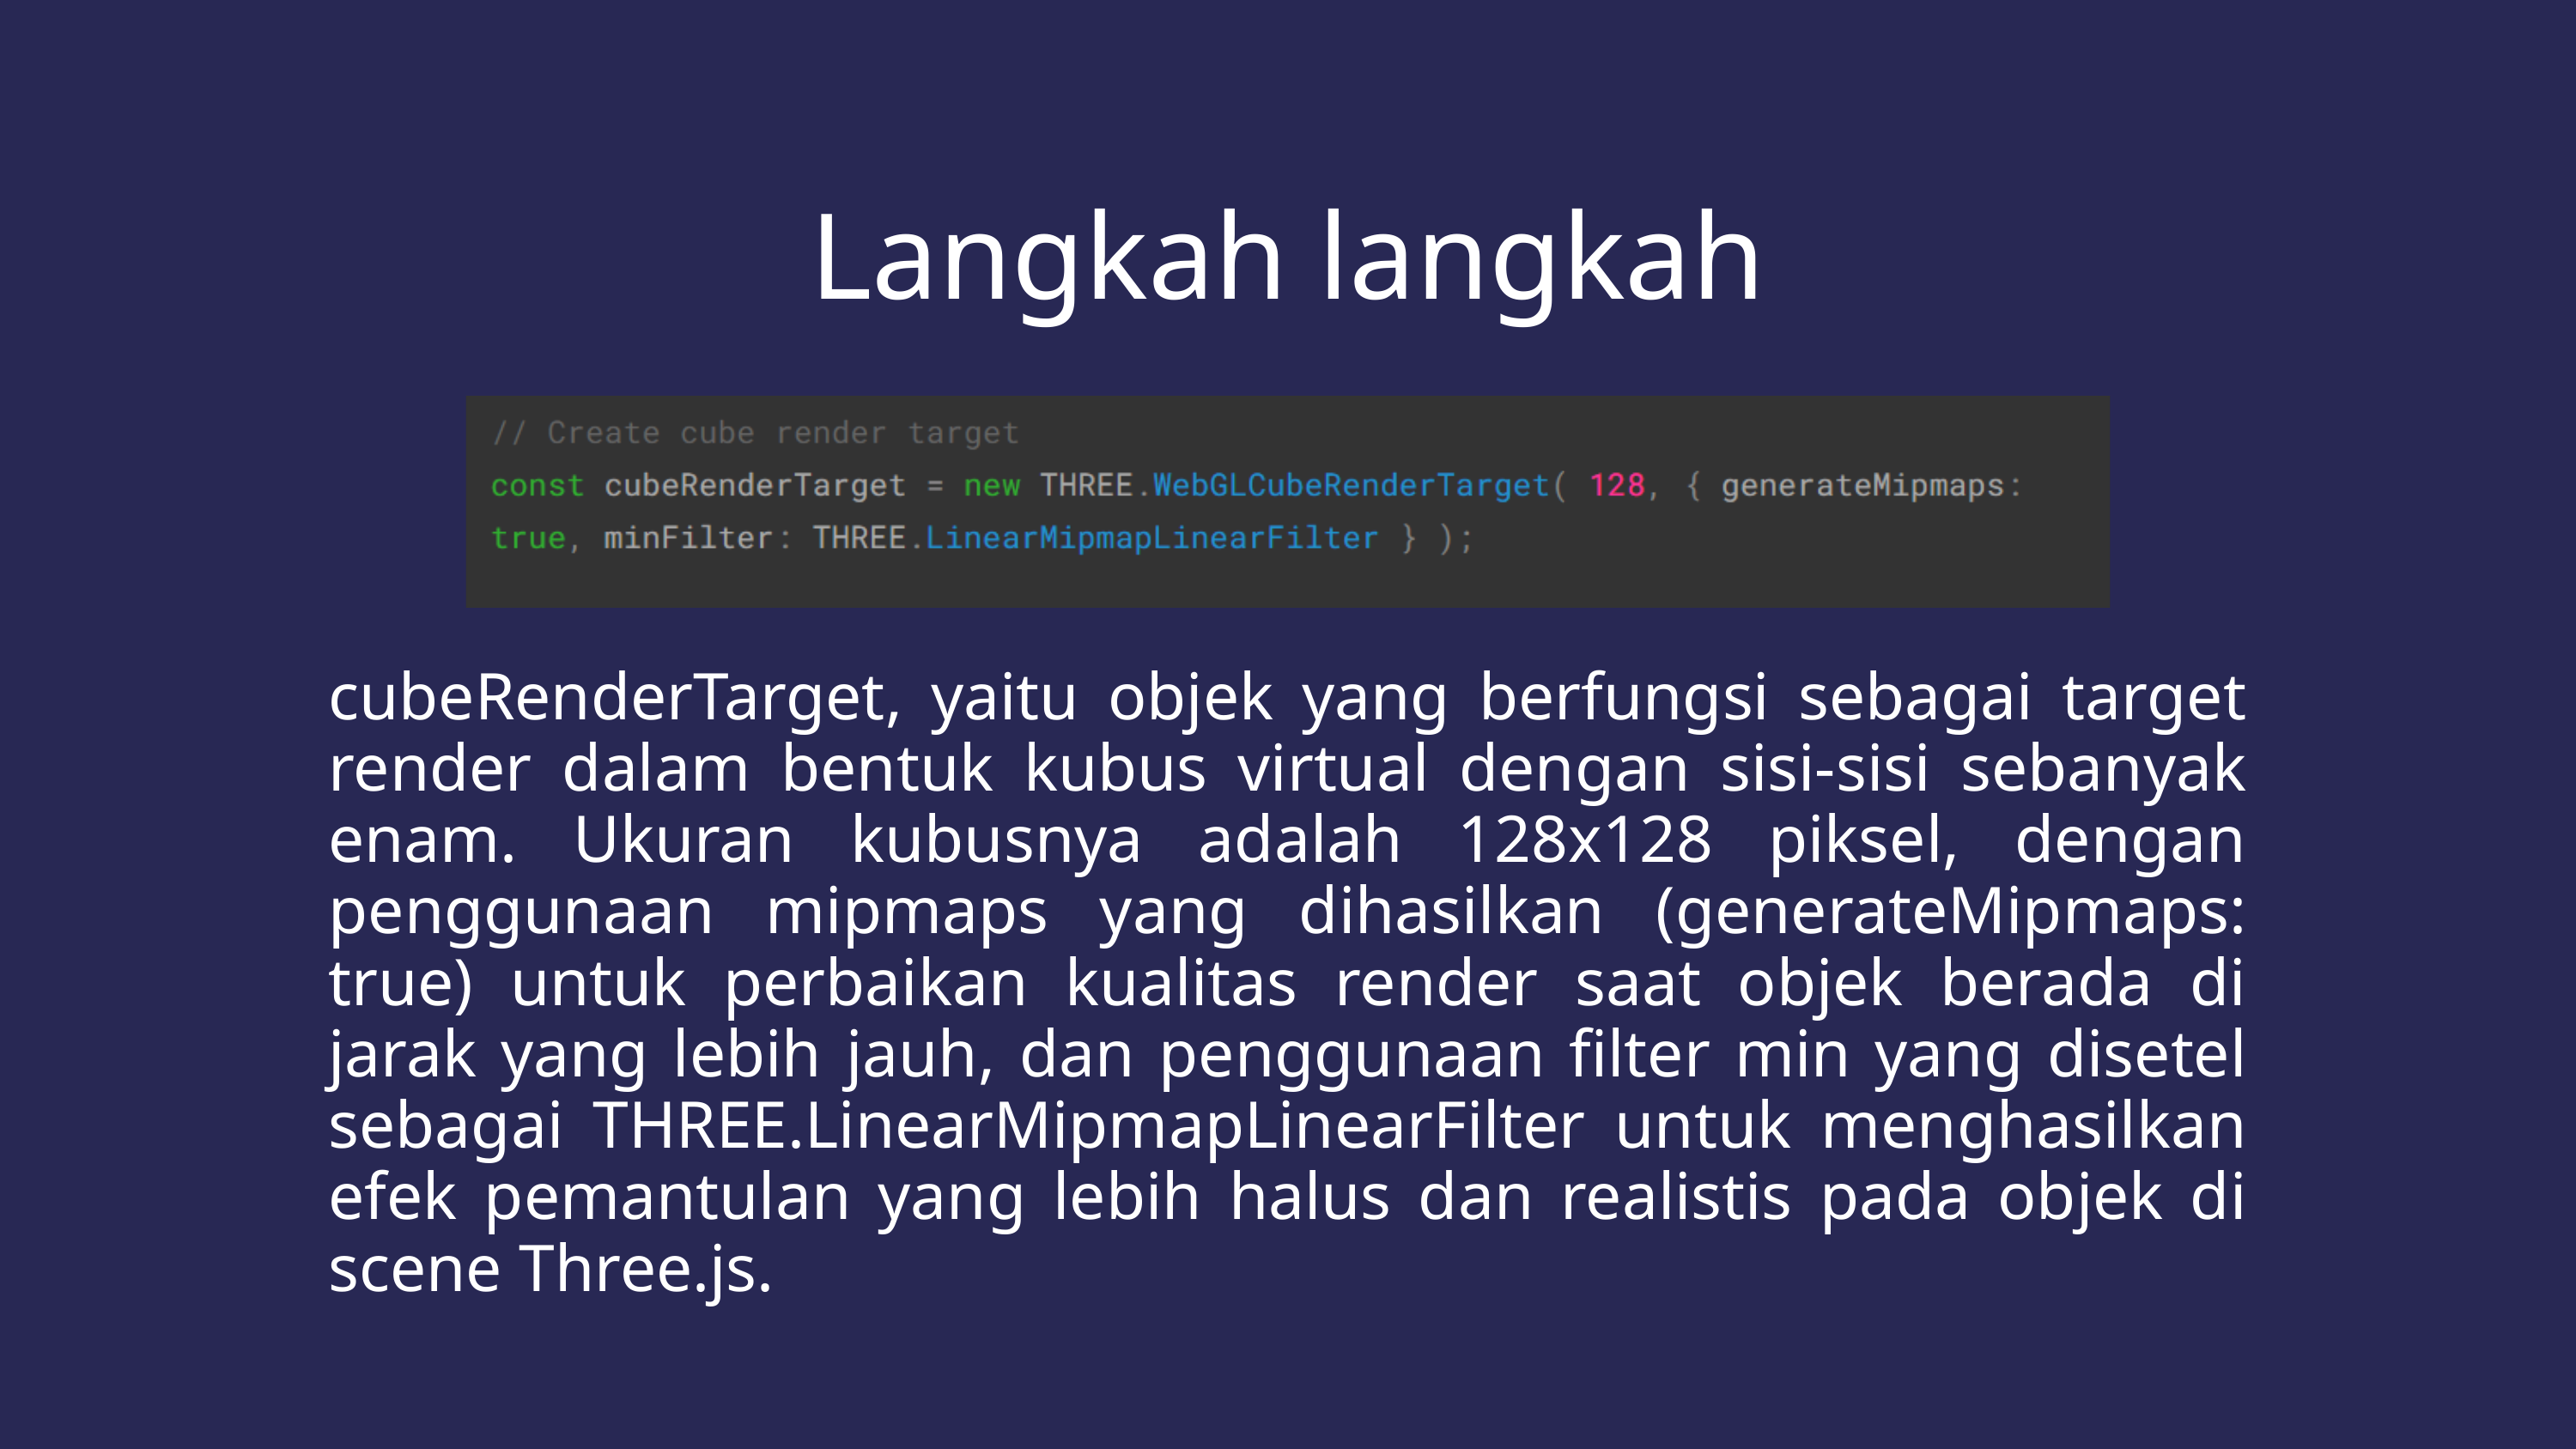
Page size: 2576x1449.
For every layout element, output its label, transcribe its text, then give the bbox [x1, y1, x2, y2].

text_box Langkah langkah [574, 191, 2002, 323]
text_box [465, 396, 2111, 608]
text_box cubeRenderTarget, yaitu objek yang berfungsi sebagai target render dalam bentuk kubus virtual dengan sisi-sisi sebanyak enam. Ukuran kubusnya adalah 128x128 piksel, dengan penggunaan mipmaps yang dihasilkan (generateMipmaps: true) untuk perbaikan kualitas render saat objek berada di jarak yang lebih jauh, dan penggunaan filter min yang disetel sebagai THREE.LinearMipmapLinearFilter untuk menghasilkan efek pemantulan yang lebih halus dan realistis pada objek di scene Three.js. [328, 660, 2248, 1305]
